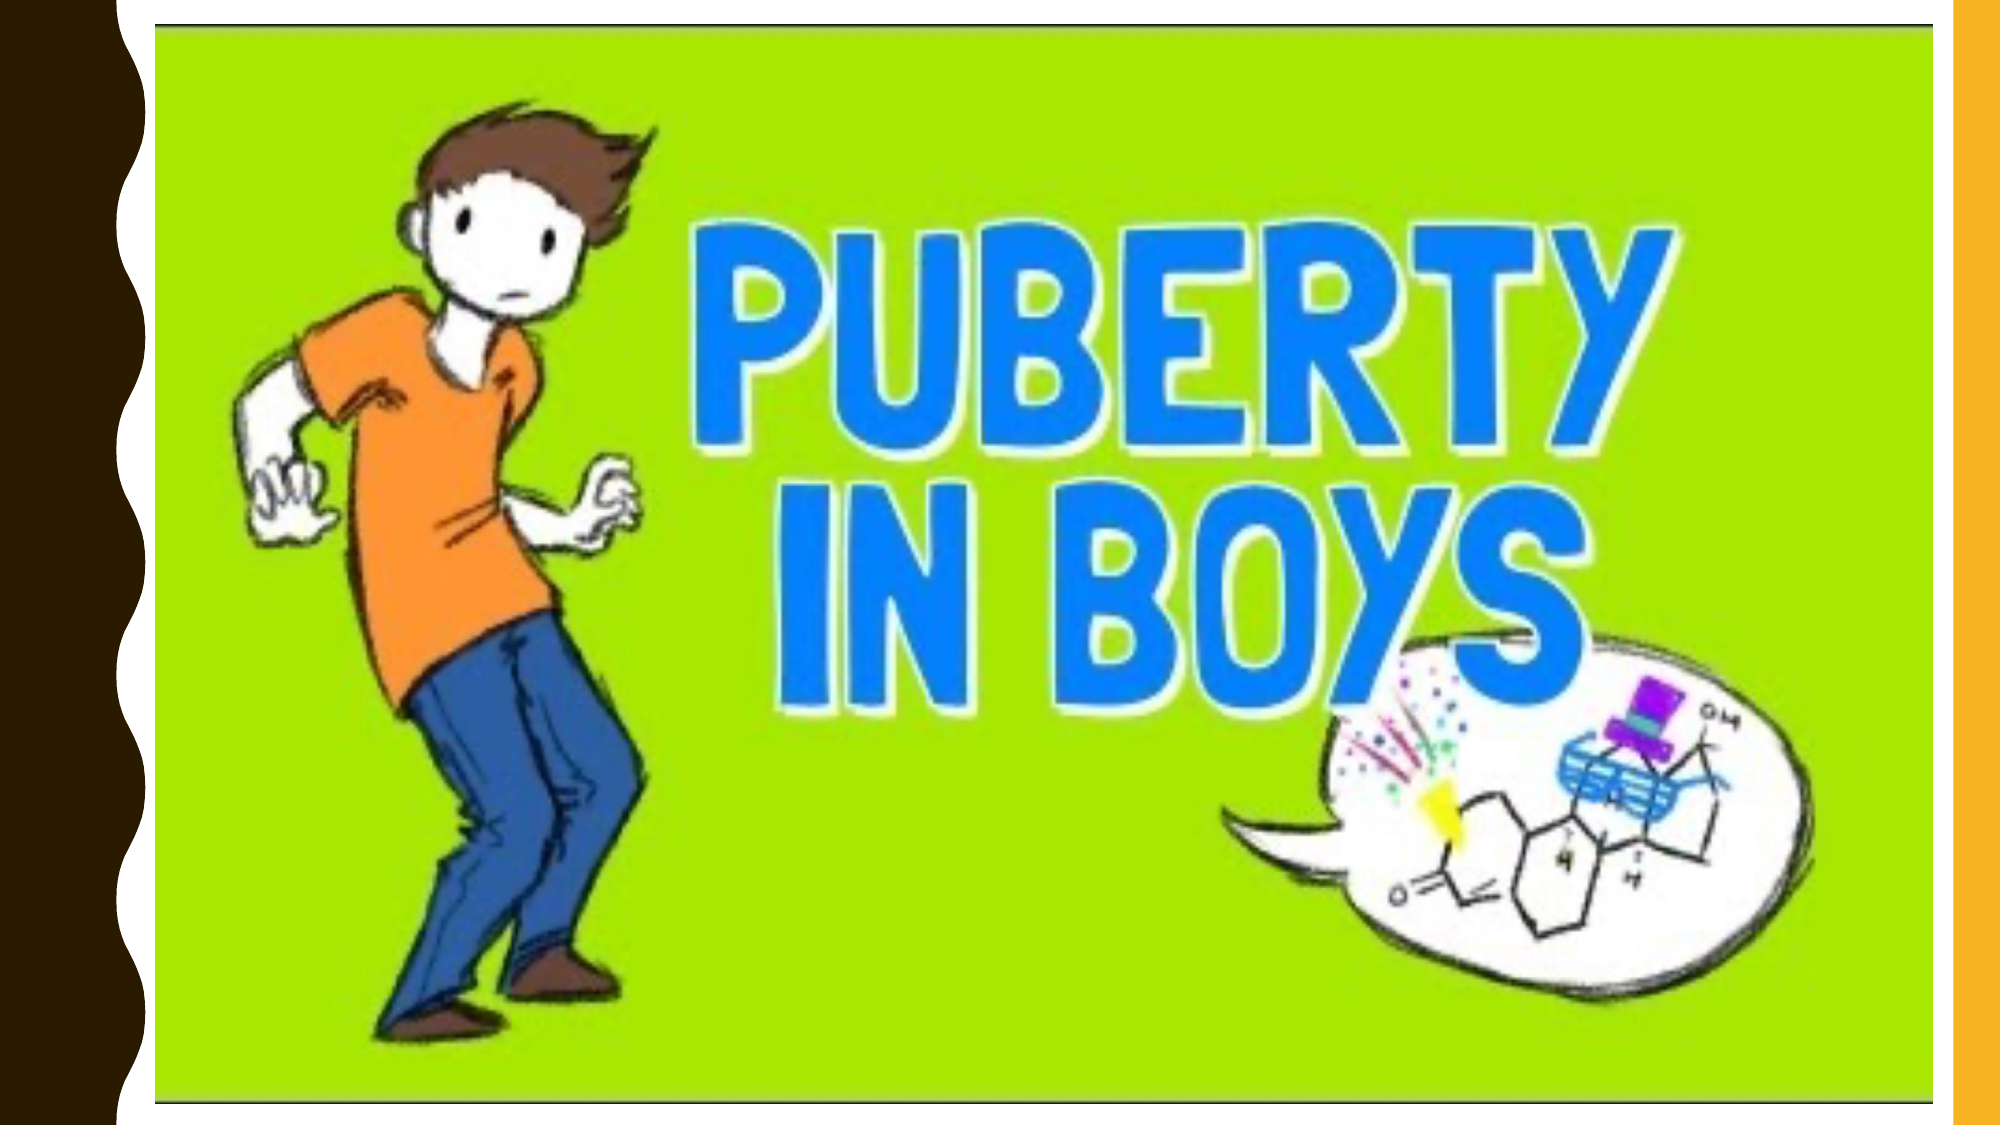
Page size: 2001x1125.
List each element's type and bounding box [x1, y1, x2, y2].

list [154, 23, 1934, 1105]
